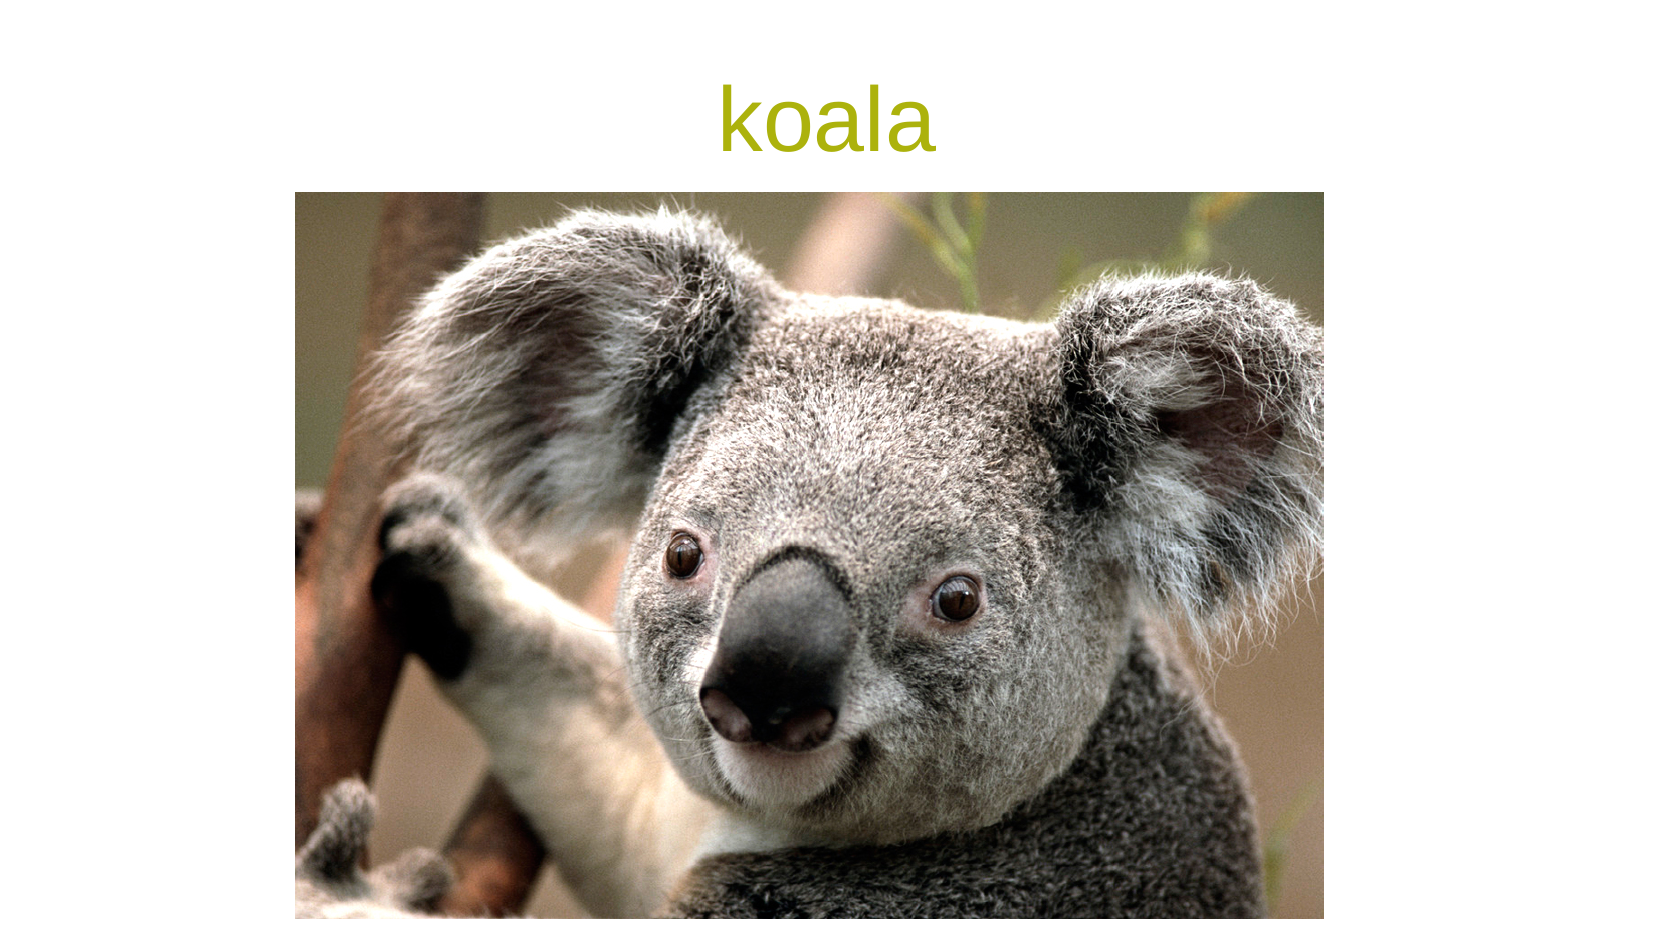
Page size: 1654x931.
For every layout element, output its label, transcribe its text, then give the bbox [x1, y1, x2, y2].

picture [295, 192, 1324, 919]
title koala [82, 37, 1571, 193]
